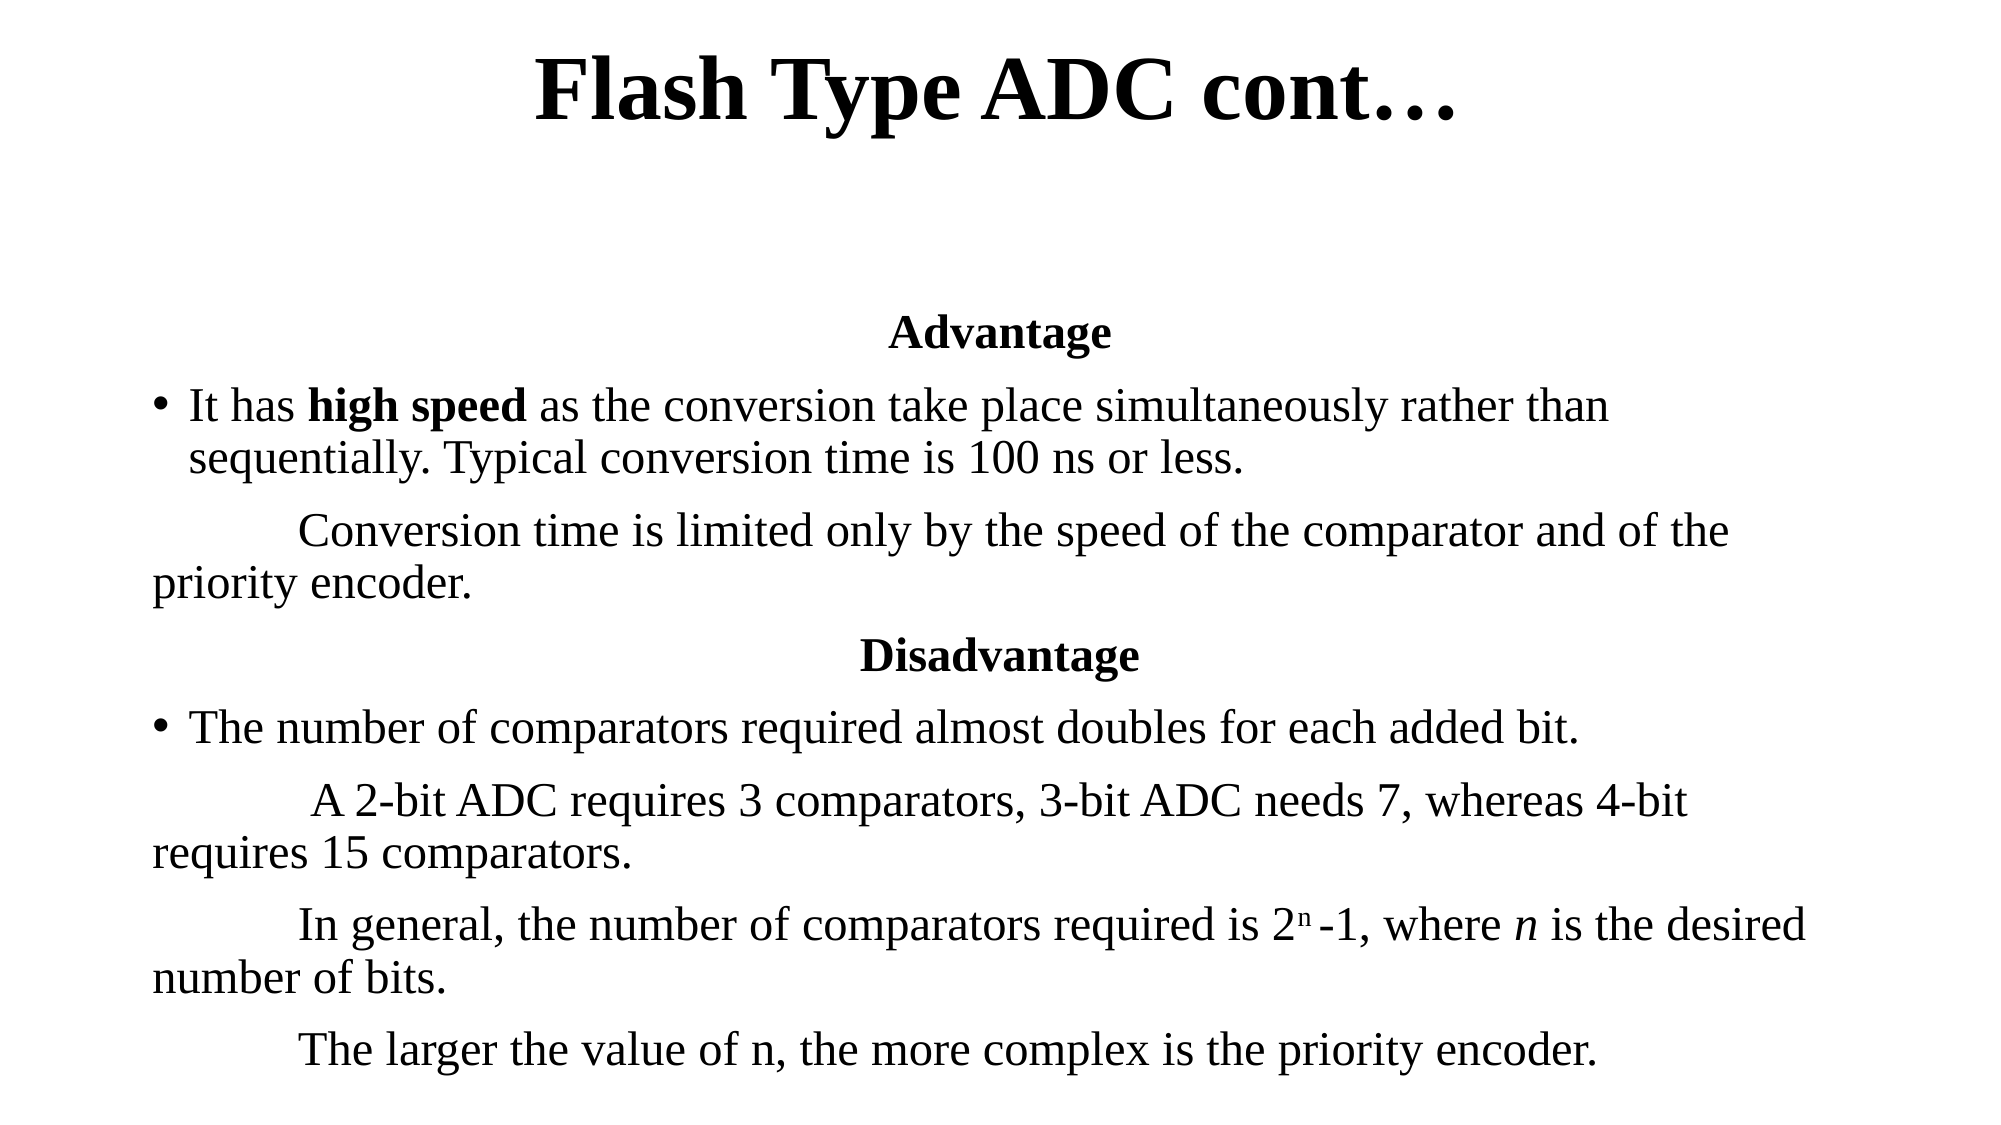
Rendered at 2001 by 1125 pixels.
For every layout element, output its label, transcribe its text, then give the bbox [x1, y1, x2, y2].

title Flash Type ADC cont… [322, 16, 1675, 163]
list Advantage It has high speed as the conversion take place simultaneously rather than sequentially. Typical conversion time is 100 ns or less. Conversion time is limited only by the speed of the comparator and of the priority encoder. Disadvantage The number of comparators required almost doubles for each added bit. A 2-bit ADC requires 3 comparators, 3-bit ADC needs 7, whereas 4-bit requires 15 comparators. In general, the number of comparators required is 2n -1, where n is the desired number of bits. The larger the value of n, the more complex is the priority encoder. [137, 299, 1863, 1086]
